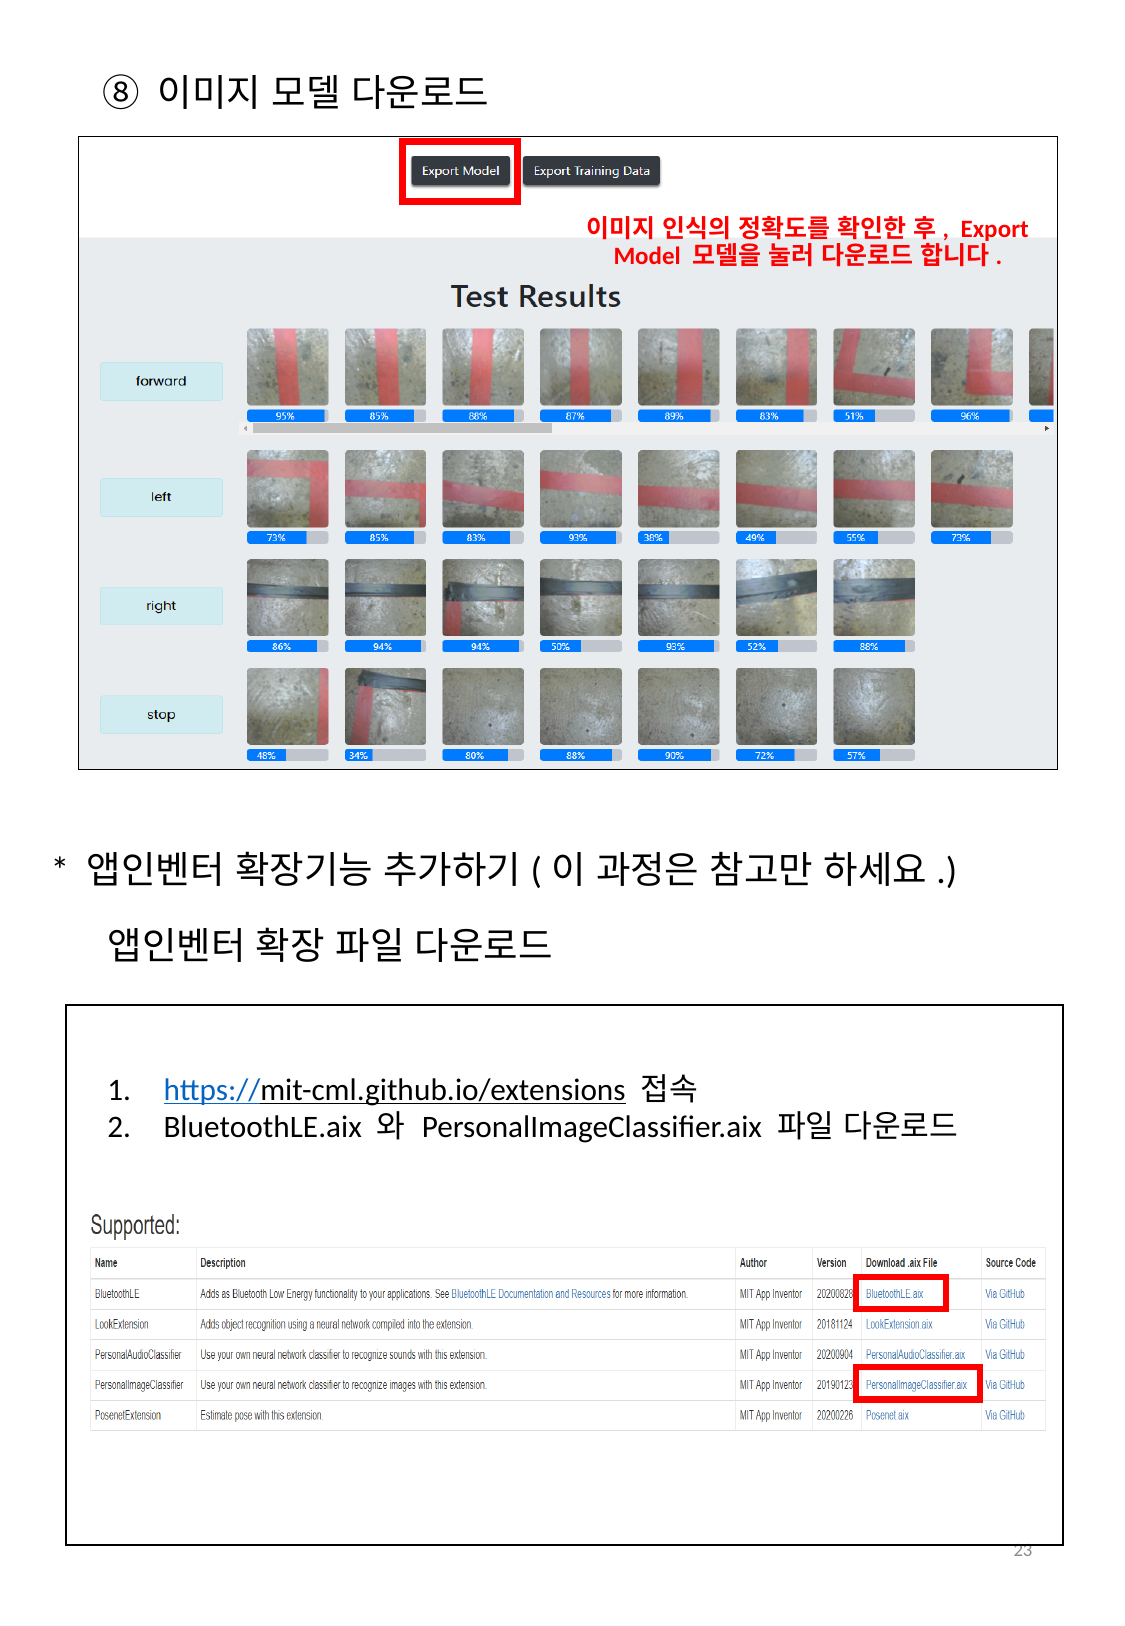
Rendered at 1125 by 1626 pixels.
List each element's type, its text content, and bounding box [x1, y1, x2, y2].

picture [85, 1190, 1053, 1444]
text_box https://mit-cml.github.io/extensions 접속 BluetoothLE.aix 와 PersonalImageClassifier.aix 파일 다운로드 [92, 1061, 1028, 1189]
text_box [78, 136, 1058, 770]
text_box ⑧ 이미지 모델 다운로드 [87, 61, 505, 121]
text_box [65, 1004, 1064, 1546]
slide_number 23 [794, 1546, 1048, 1593]
text_box 앱인벤터 확장 파일 다운로드 [93, 914, 569, 974]
text_box * 앱인벤터 확장기능 추가하기(이 과정은 참고만 하세요.) [35, 816, 973, 899]
